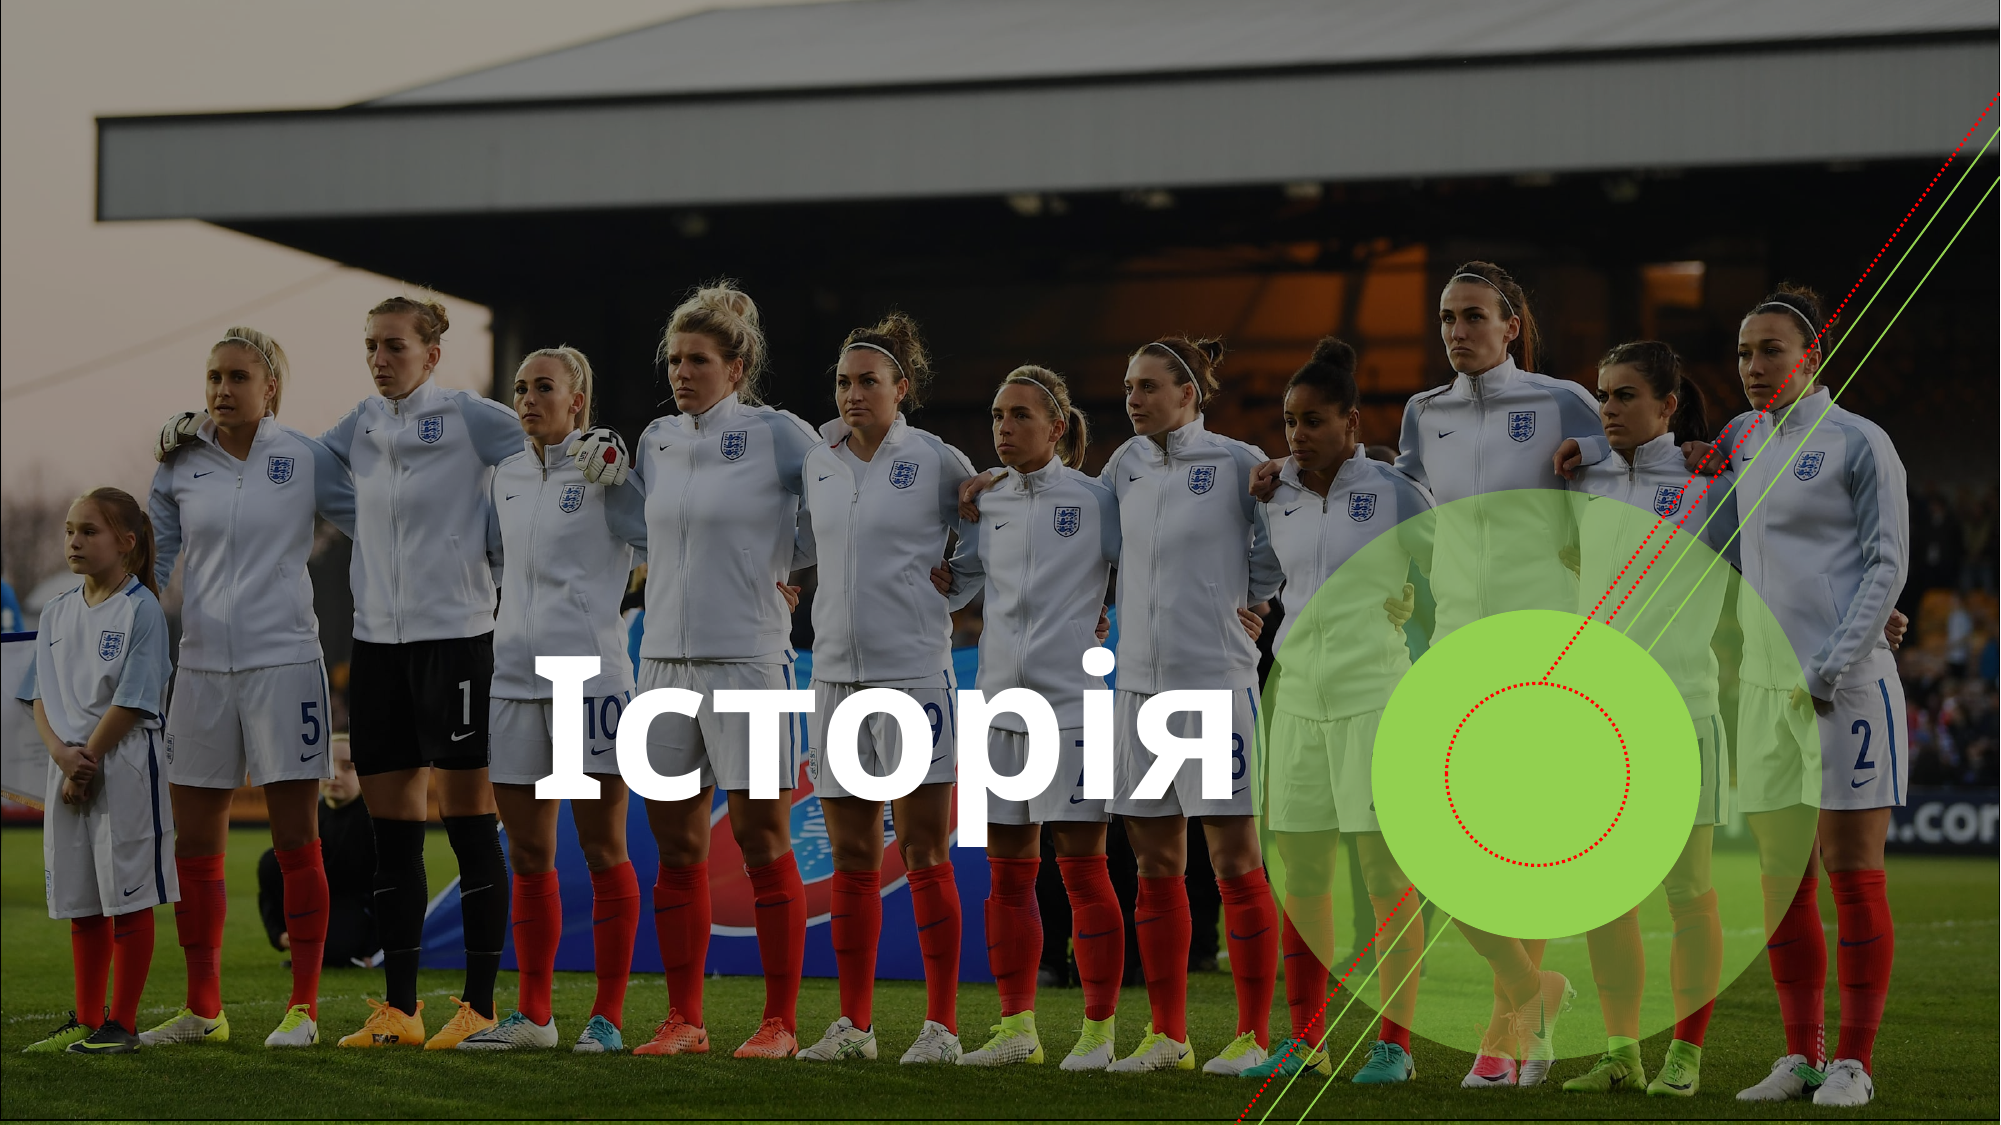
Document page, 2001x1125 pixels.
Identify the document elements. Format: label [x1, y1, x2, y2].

text_box [1541, 424, 1732, 684]
text_box [1035, 108, 2000, 1125]
picture [0, 0, 2000, 1125]
text_box [1007, 72, 2000, 1125]
text_box [1073, 176, 2000, 1125]
